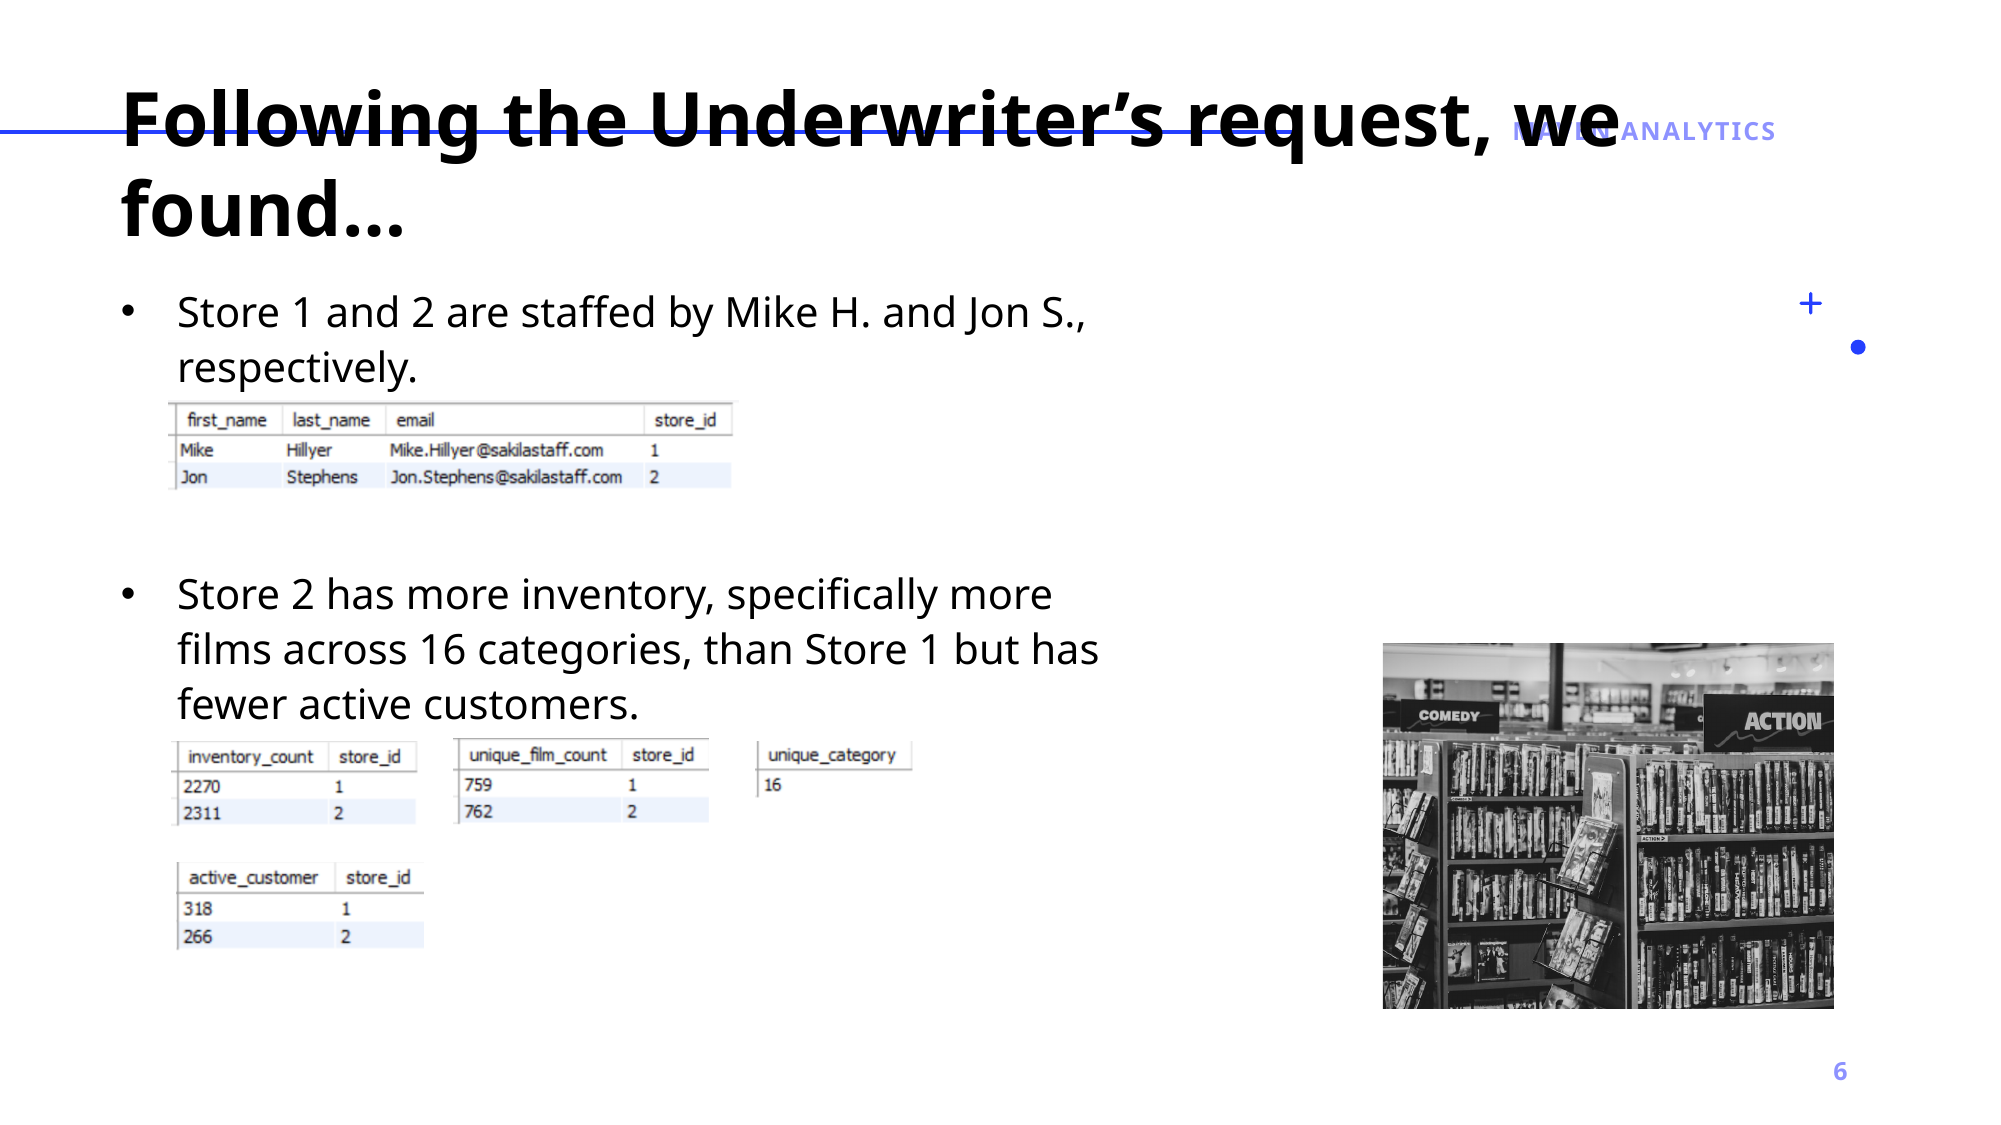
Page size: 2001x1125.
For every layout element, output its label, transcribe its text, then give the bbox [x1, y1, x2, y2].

picture [168, 400, 739, 498]
picture [755, 741, 915, 804]
slide_number 6 [1412, 1042, 1863, 1103]
list Store 1 and 2 are staffed by Mike H. and Jon S., respectively. Store 2 has more inventory, specifically more films across 16 categories, than Store 1 but has fewer active customers. [105, 273, 1155, 1013]
footer Maven analytics [1306, 101, 1982, 162]
picture [176, 862, 424, 953]
title Following the Underwriter’s request, we found… [105, 65, 1940, 259]
picture [1382, 643, 1838, 1009]
picture [453, 738, 709, 825]
picture [170, 741, 424, 834]
